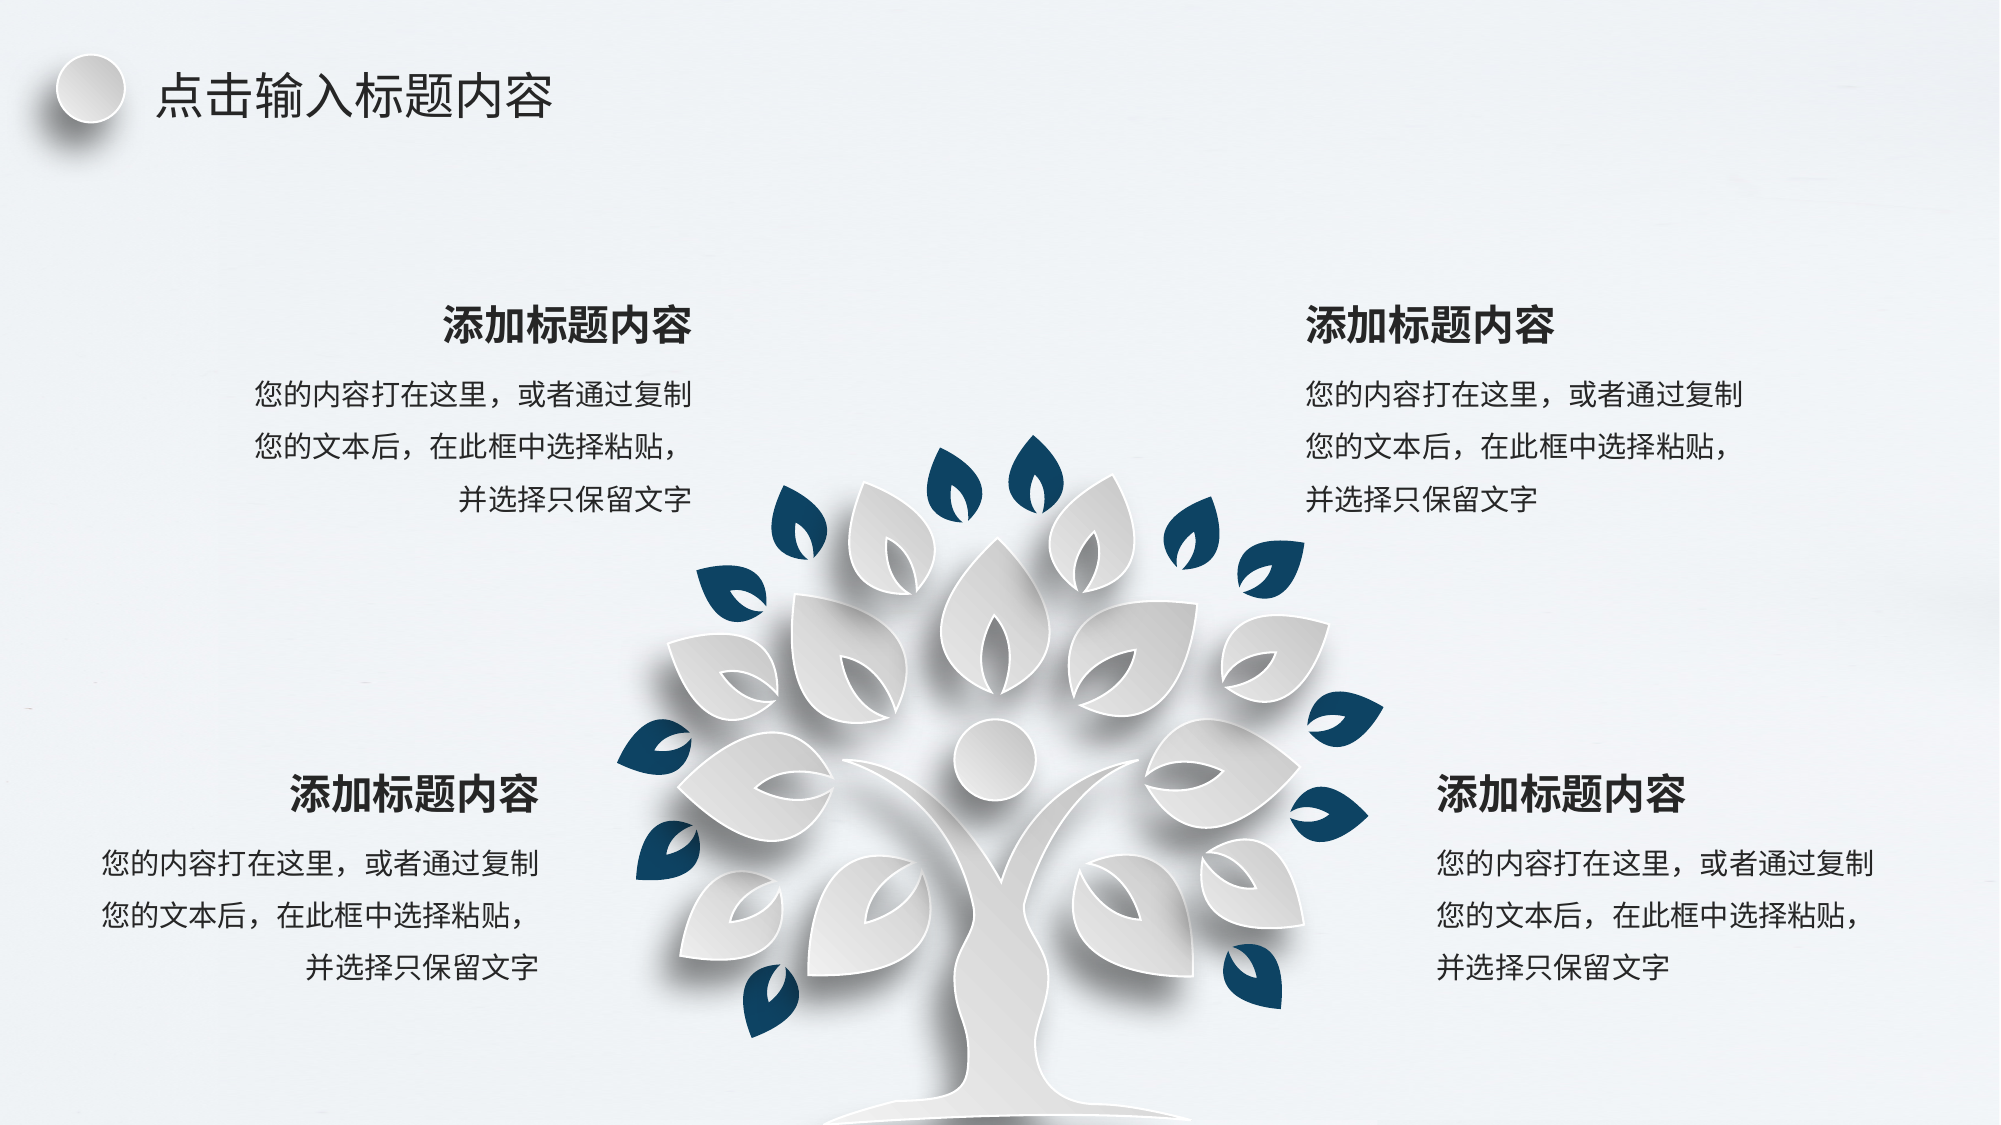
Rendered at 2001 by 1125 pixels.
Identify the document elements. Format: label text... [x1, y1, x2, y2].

text_box 您的内容打在这里，或者通过复制您的文本后，在此框中选择粘贴，并选择只保留文字 [1421, 820, 1908, 993]
text_box 您的内容打在这里，或者通过复制您的文本后，在此框中选择粘贴，并选择只保留文字 [68, 820, 555, 993]
text_box 您的内容打在这里，或者通过复制您的文本后，在此框中选择粘贴，并选择只保留文字 [1290, 351, 1777, 524]
text_box 添加标题内容 [1290, 291, 1666, 351]
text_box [616, 435, 1384, 1125]
picture [0, 0, 2000, 1125]
text_box 点击输入标题内容 [154, 52, 620, 136]
text_box [56, 53, 126, 124]
text_box 您的内容打在这里，或者通过复制您的文本后，在此框中选择粘贴，并选择只保留文字 [221, 351, 708, 524]
text_box 添加标题内容 [332, 291, 708, 351]
text_box 添加标题内容 [1421, 760, 1797, 820]
text_box 添加标题内容 [179, 760, 555, 820]
